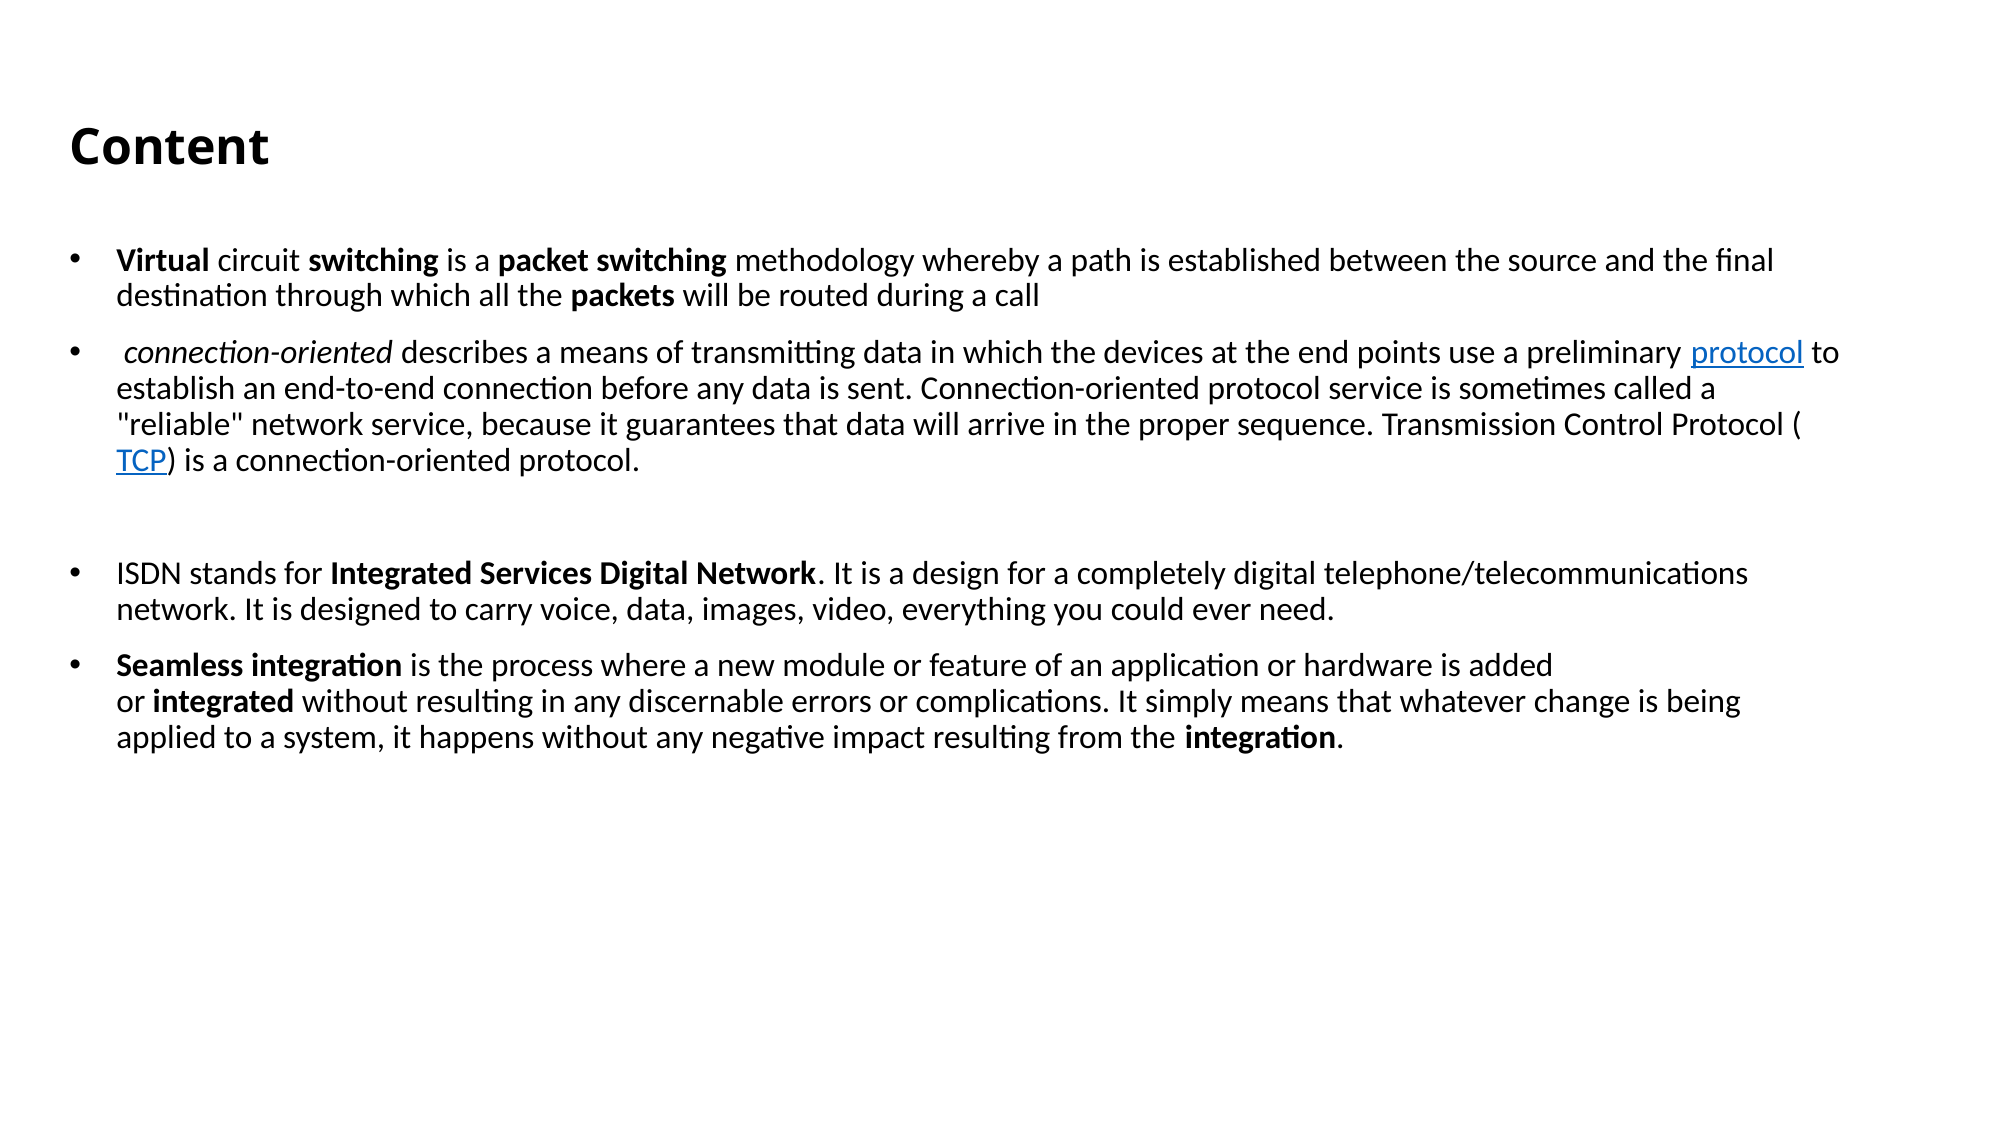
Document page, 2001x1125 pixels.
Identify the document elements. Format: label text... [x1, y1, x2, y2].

list Virtual circuit switching is a packet switching methodology whereby a path is established between the source and the final destination through which all the packets will be routed during a call connection-oriented describes a means of transmitting data in which the devices at the end points use a preliminary protocol to establish an end-to-end connection before any data is sent. Connection-oriented protocol service is sometimes called a "reliable" network service, because it guarantees that data will arrive in the proper sequence. Transmission Control Protocol (TCP) is a connection-oriented protocol. ISDN stands for Integrated Services Digital Network. It is a design for a completely digital telephone/telecommunications network. It is designed to carry voice, data, images, video, everything you could ever need. Seamless integration is the process where a new module or feature of an application or hardware is added or integrated without resulting in any discernable errors or complications. It simply means that whatever change is being applied to a system, it happens without any negative impact resulting from the integration. [54, 234, 1862, 1125]
title Content [54, 30, 1862, 183]
